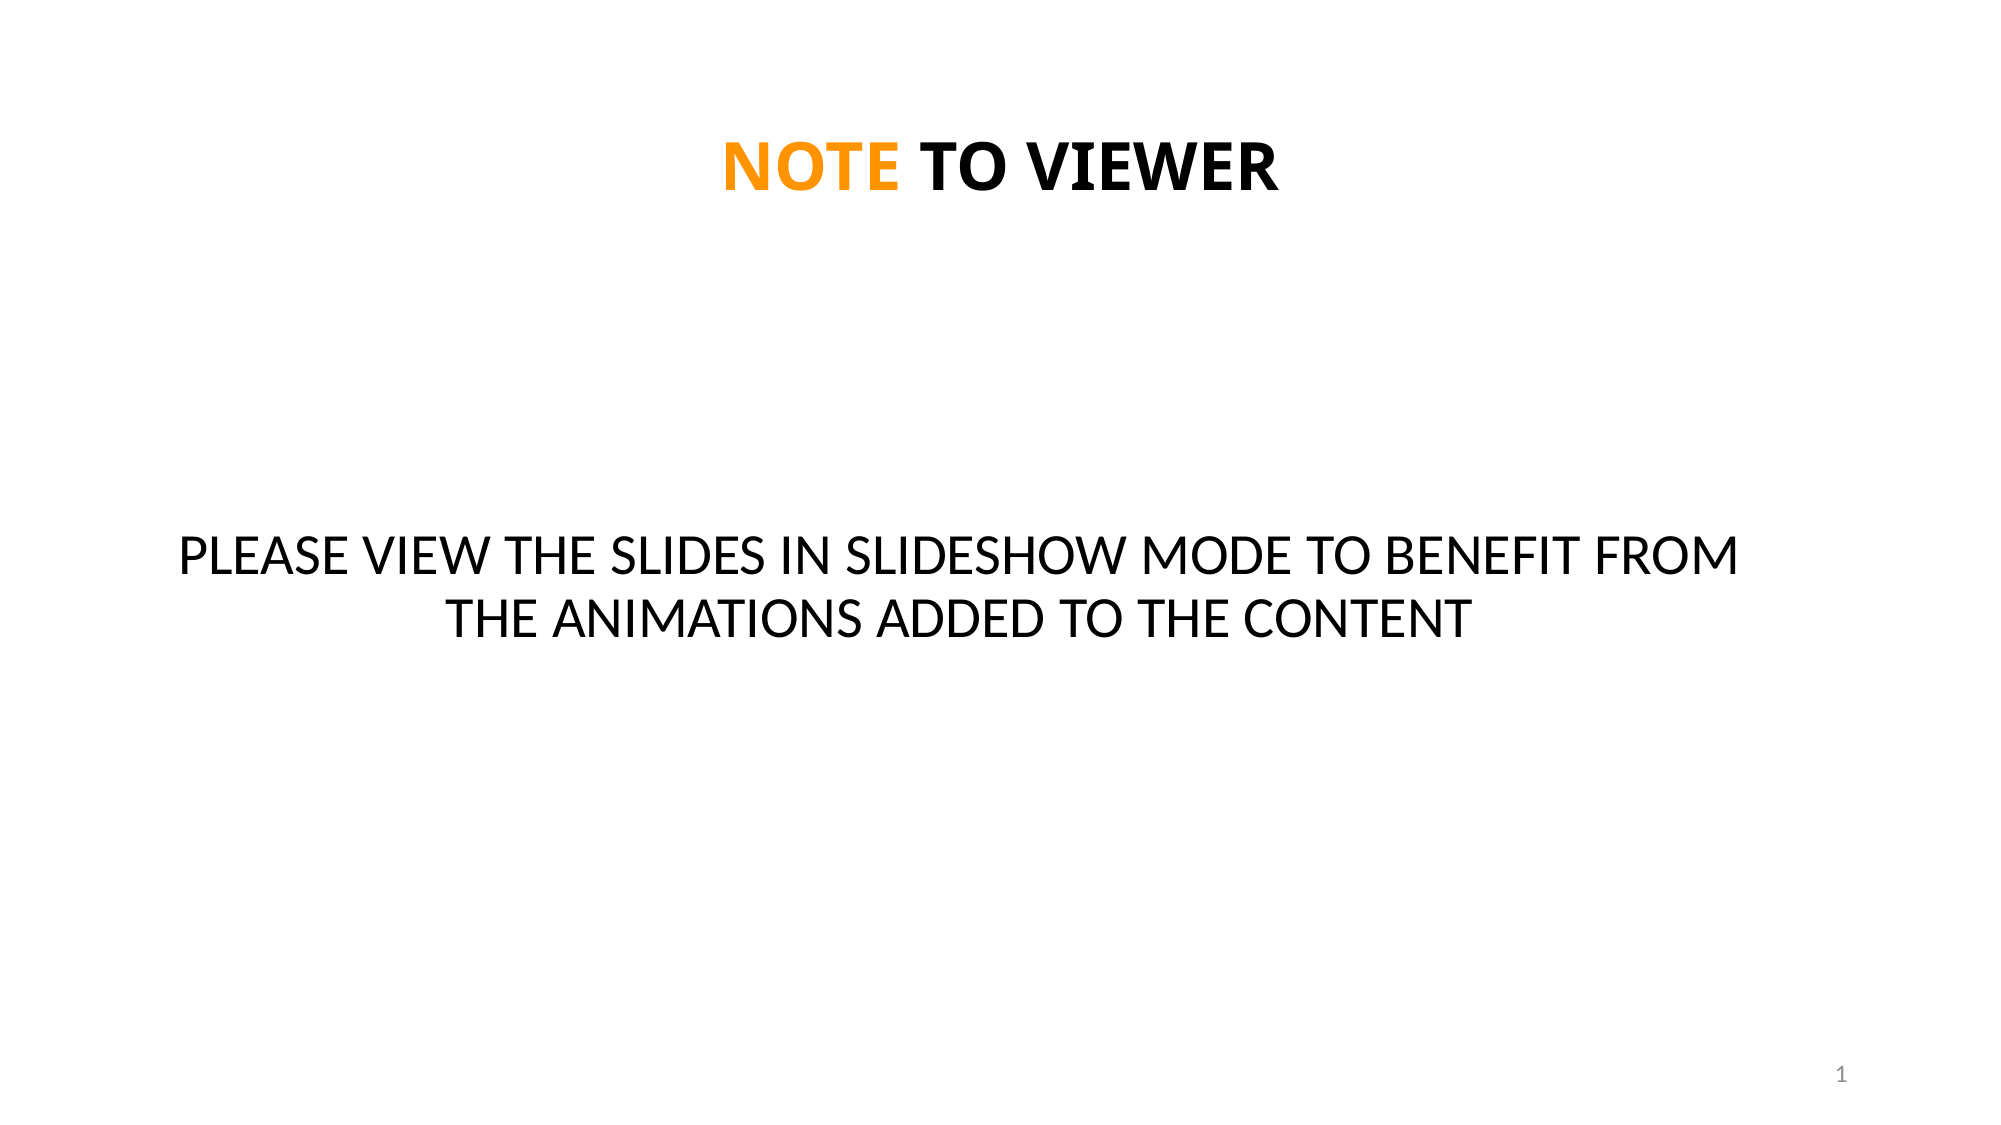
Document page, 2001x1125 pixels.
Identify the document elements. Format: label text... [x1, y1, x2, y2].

slide_number 1 [1412, 1042, 1863, 1103]
title NOTE TO VIEWER [137, 59, 1863, 278]
list PLEASE VIEW THE SLIDES IN SLIDESHOW MODE TO BENEFIT FROM THE ANIMATIONS ADDED TO THE CONTENT [117, 516, 1803, 704]
